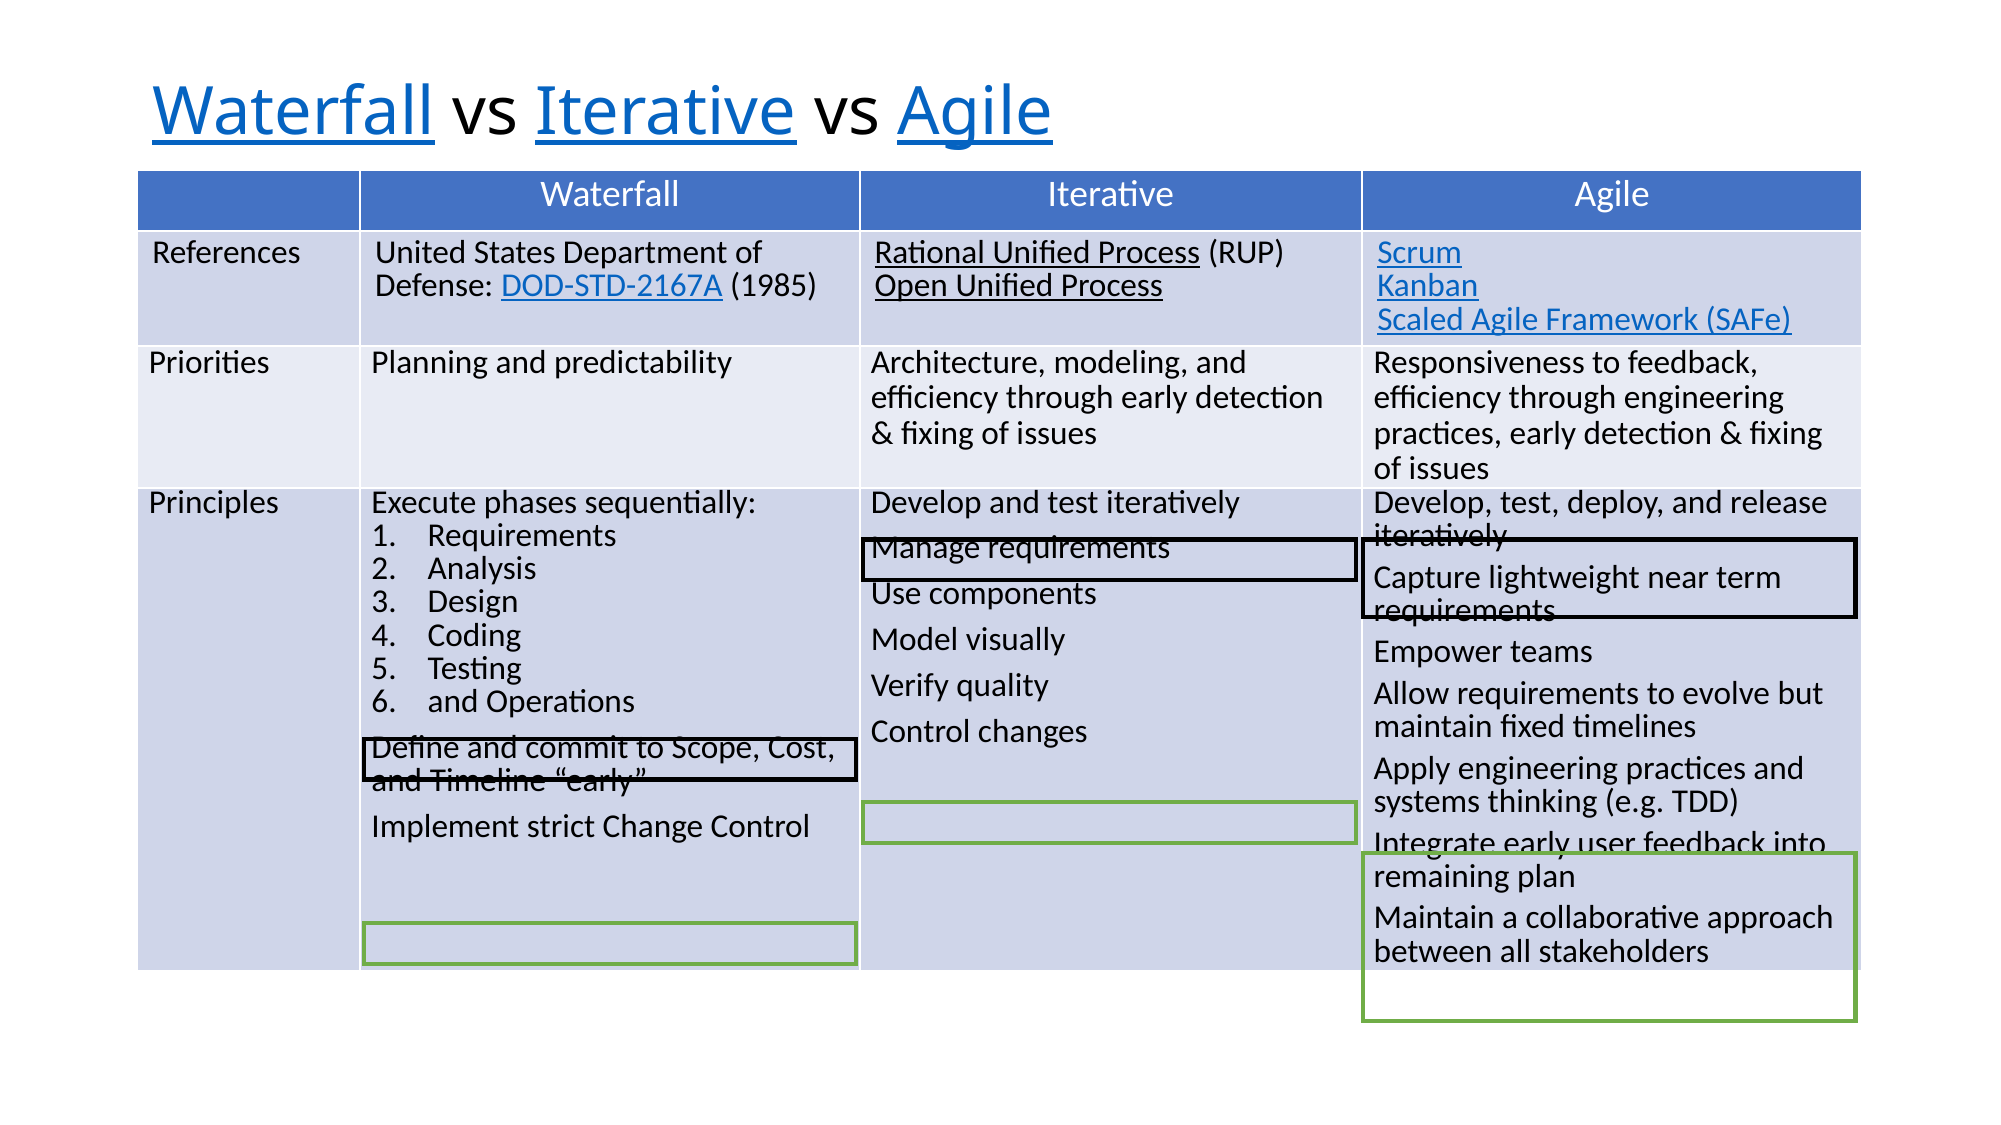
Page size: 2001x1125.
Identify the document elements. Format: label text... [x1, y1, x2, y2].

table_cell Rational Unified Process (RUP) Open Unified Process [861, 232, 1361, 345]
table_header Agile [1363, 171, 1861, 230]
table_header [138, 171, 359, 230]
table_cell References [138, 232, 359, 345]
table_cell Priorities [138, 347, 359, 487]
table_cell Execute phases sequentially: Requirements Analysis Design Coding Testing and Operations Define and commit to Scope, Cost, and Timeline “early” Implement strict Change Control [361, 489, 859, 970]
table_cell Responsiveness to feedback, efficiency through engineering practices, early detection & fixing of issues [1363, 347, 1861, 487]
table_cell Architecture, modeling, and efficiency through early detection & fixing of issues [861, 347, 1361, 487]
table_cell United States Department of Defense: DOD-STD-2167A (1985) [361, 232, 859, 345]
table_header Iterative [861, 171, 1361, 230]
text_box [1362, 538, 1856, 618]
table_cell Scrum Kanban Scaled Agile Framework (SAFe) [1363, 232, 1861, 345]
table_cell Develop, test, deploy, and release iteratively Capture lightweight near term requirements Empower teams Allow requirements to evolve but maintain fixed timelines Apply engineering practices and systems thinking (e.g. TDD) Integrate early user feedback into remaining plan Maintain a collaborative approach between all stakeholders [1363, 489, 1861, 970]
table_header Waterfall [361, 171, 859, 230]
text_box [862, 538, 1357, 581]
table_cell Planning and predictability [361, 347, 859, 487]
table_cell Principles [138, 489, 359, 970]
text_box [1362, 852, 1856, 1022]
text_box [363, 738, 857, 781]
title Waterfall vs Iterative vs Agile [137, 53, 1863, 167]
text_box [862, 801, 1357, 844]
table_cell Develop and test iteratively Manage requirements Use components Model visually Verify quality Control changes [861, 489, 1361, 970]
text_box [363, 922, 857, 965]
